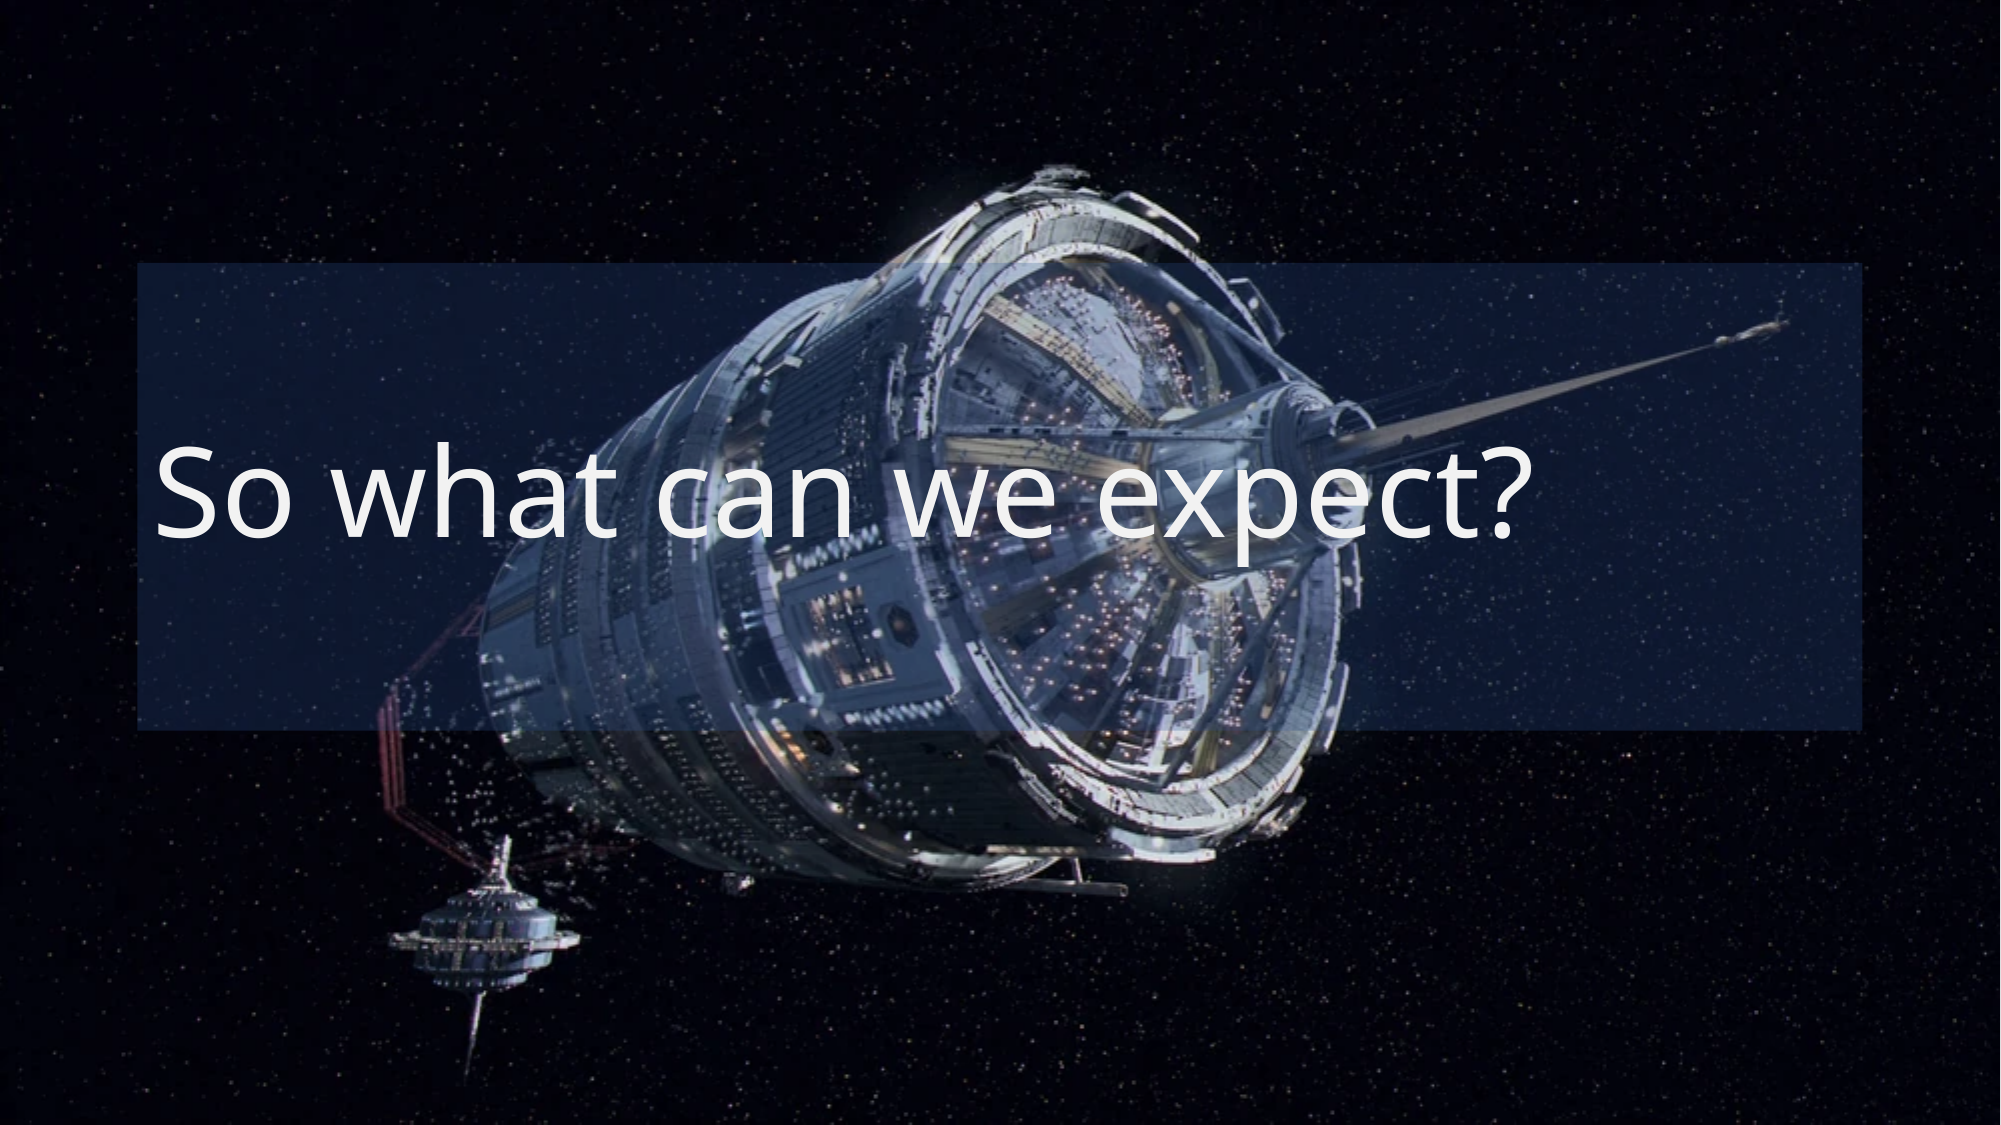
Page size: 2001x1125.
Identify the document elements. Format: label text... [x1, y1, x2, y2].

title So what can we expect? [137, 262, 1863, 731]
picture [0, 0, 2001, 1125]
